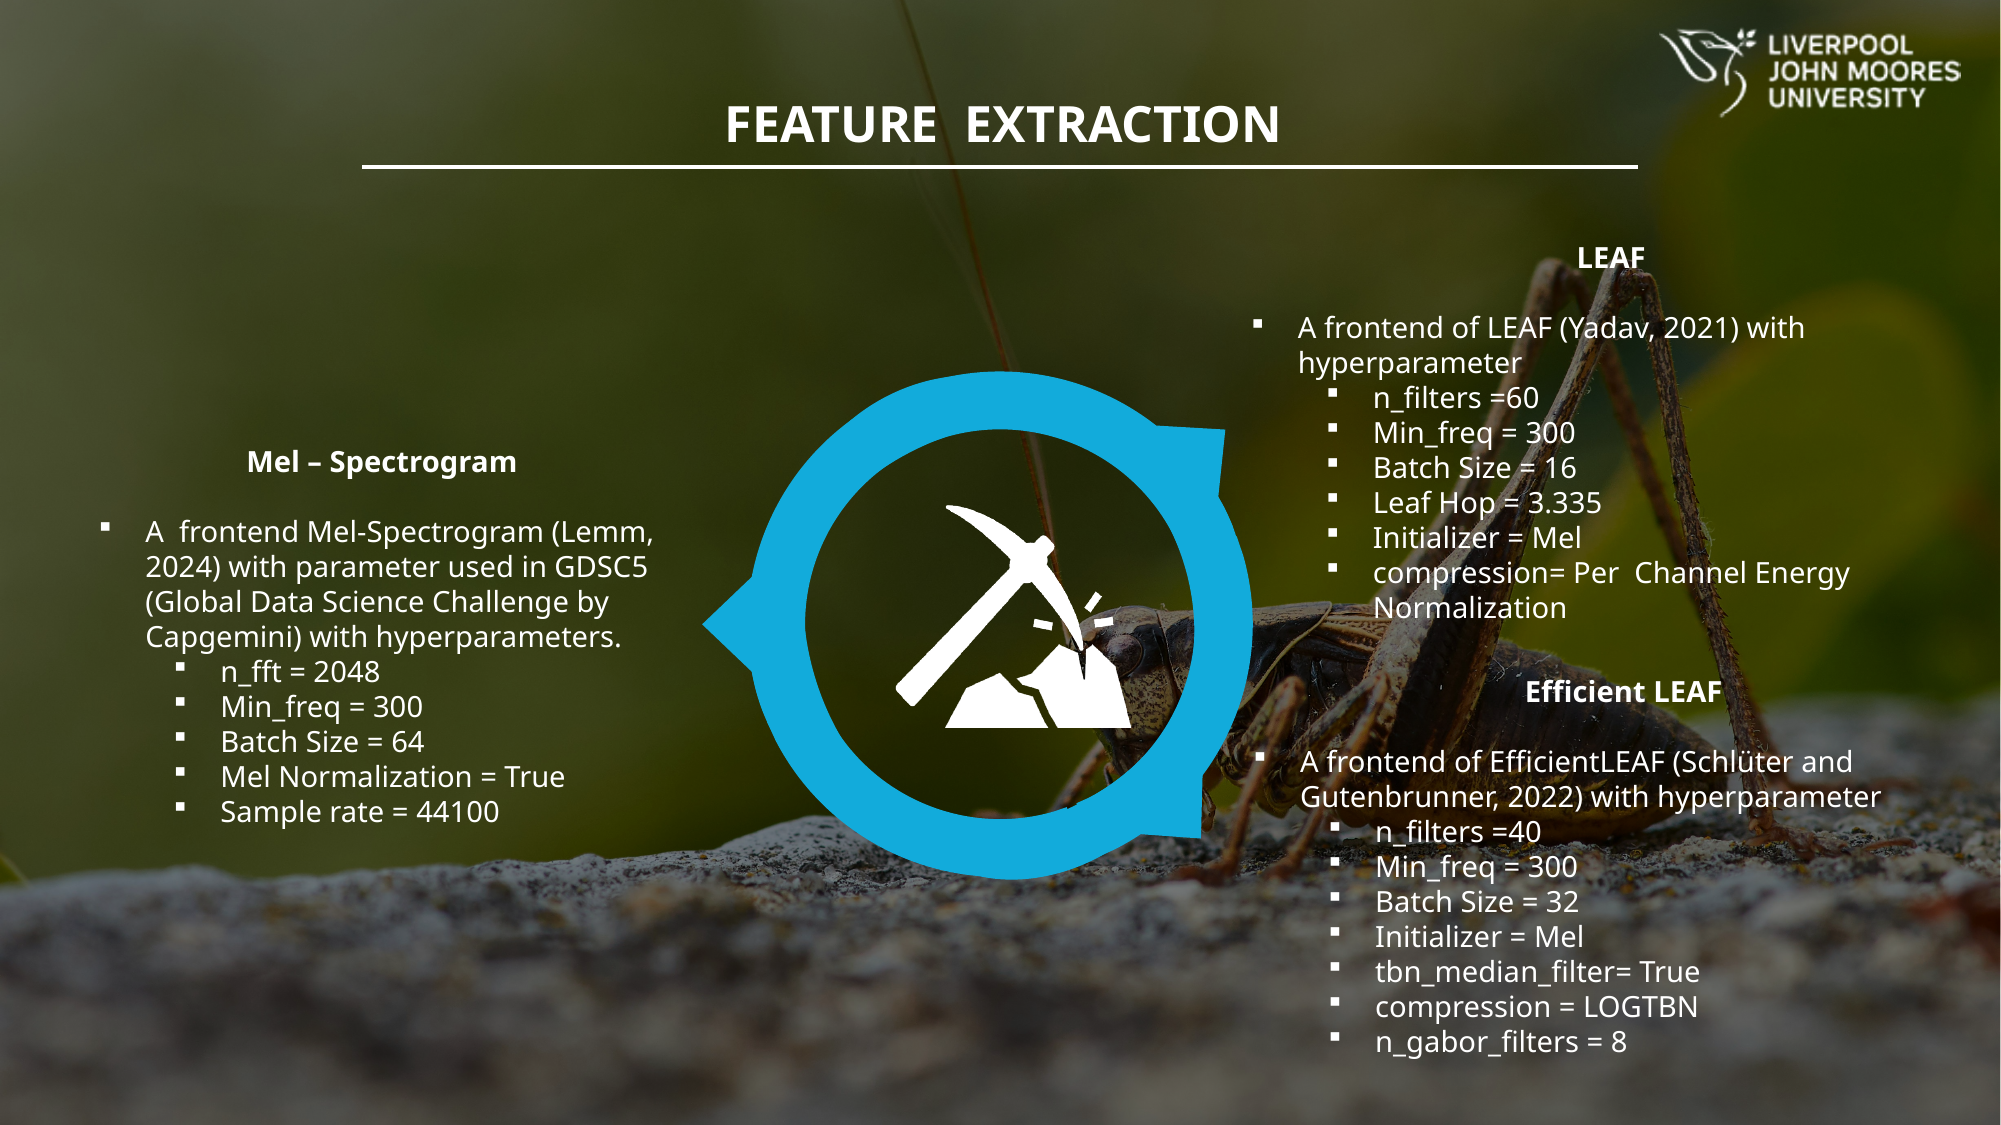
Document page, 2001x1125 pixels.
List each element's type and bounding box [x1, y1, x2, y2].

text_box [716, 447, 1274, 883]
picture [0, 0, 2000, 1125]
text_box [746, 371, 1253, 878]
